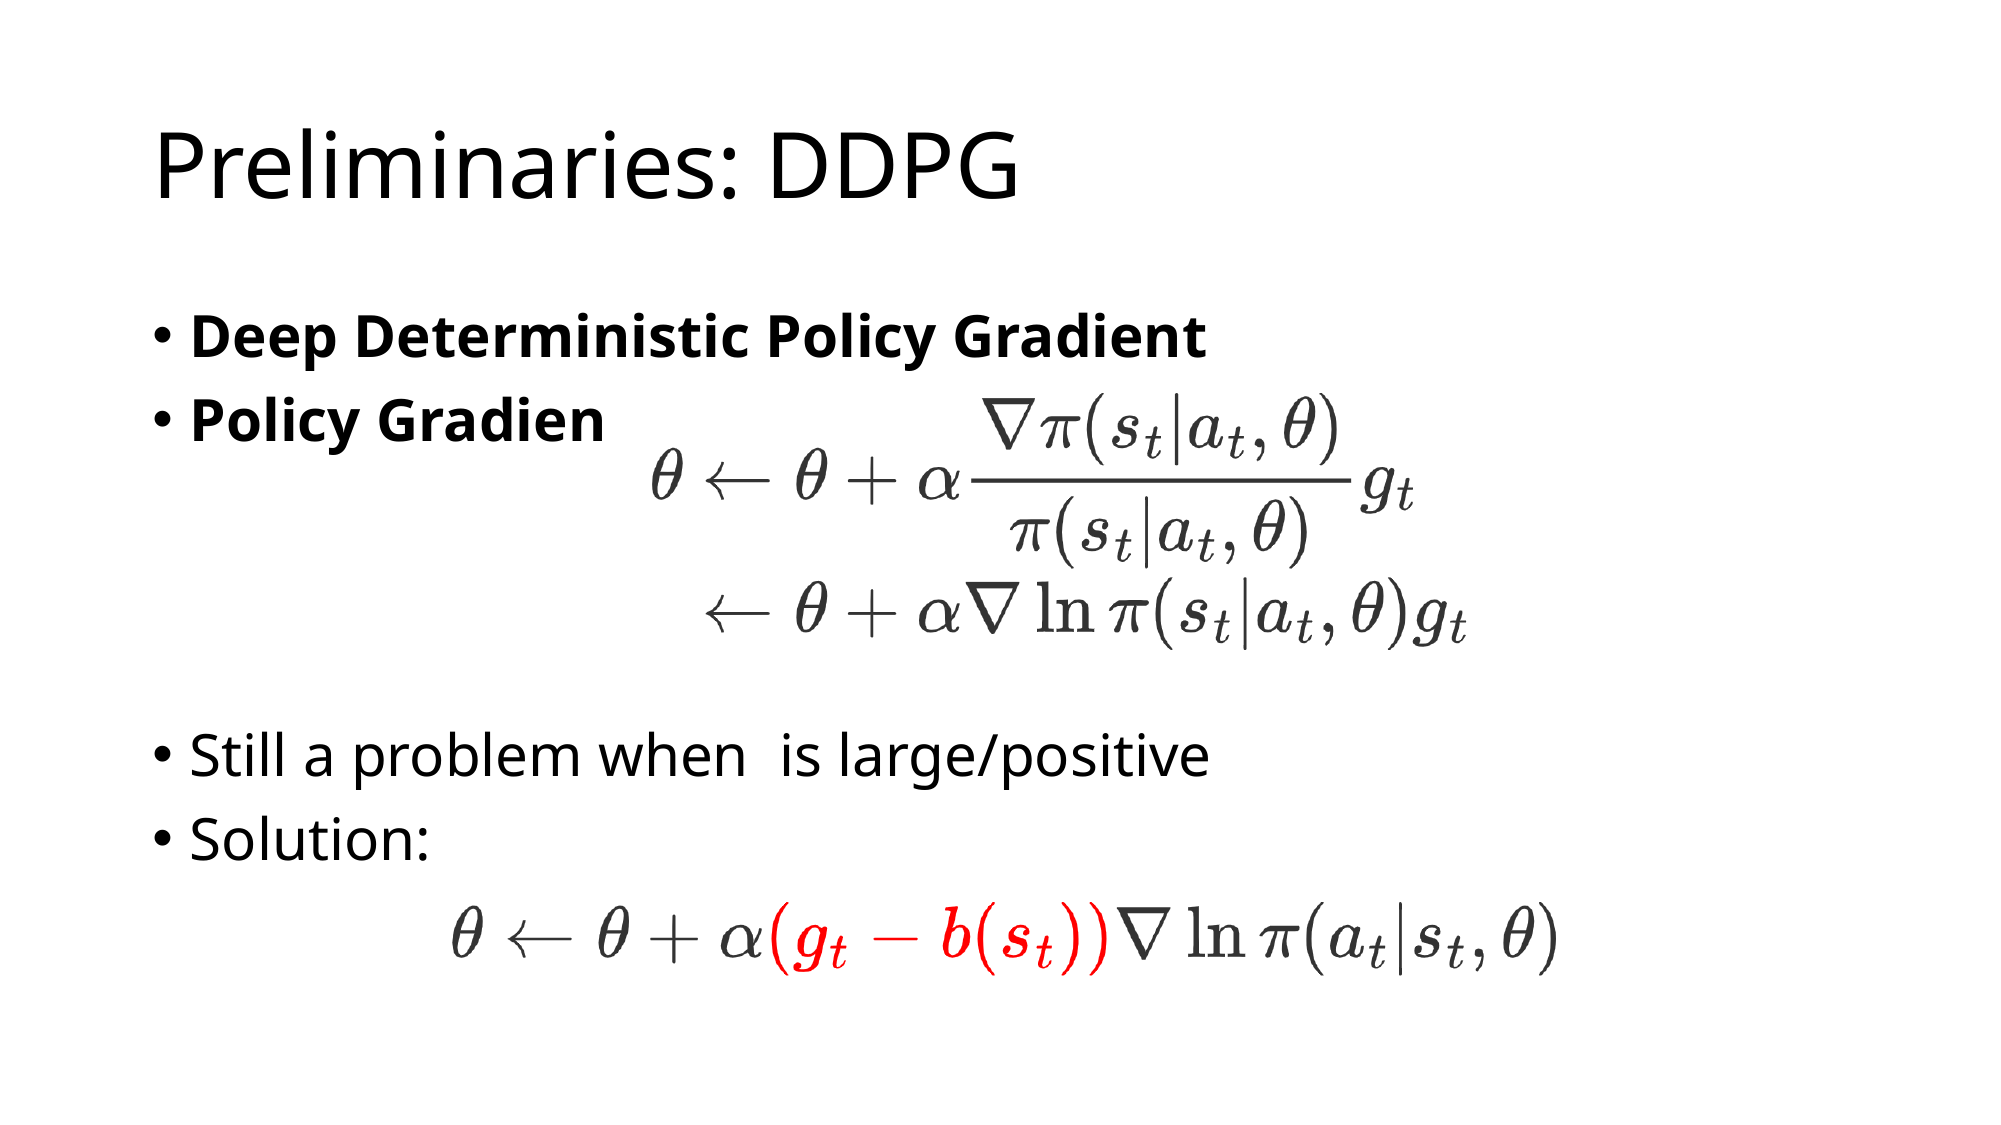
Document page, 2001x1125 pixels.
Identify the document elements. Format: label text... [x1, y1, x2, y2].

picture [421, 880, 1579, 990]
picture [606, 376, 1495, 666]
title Preliminaries: DDPG [137, 59, 1863, 278]
